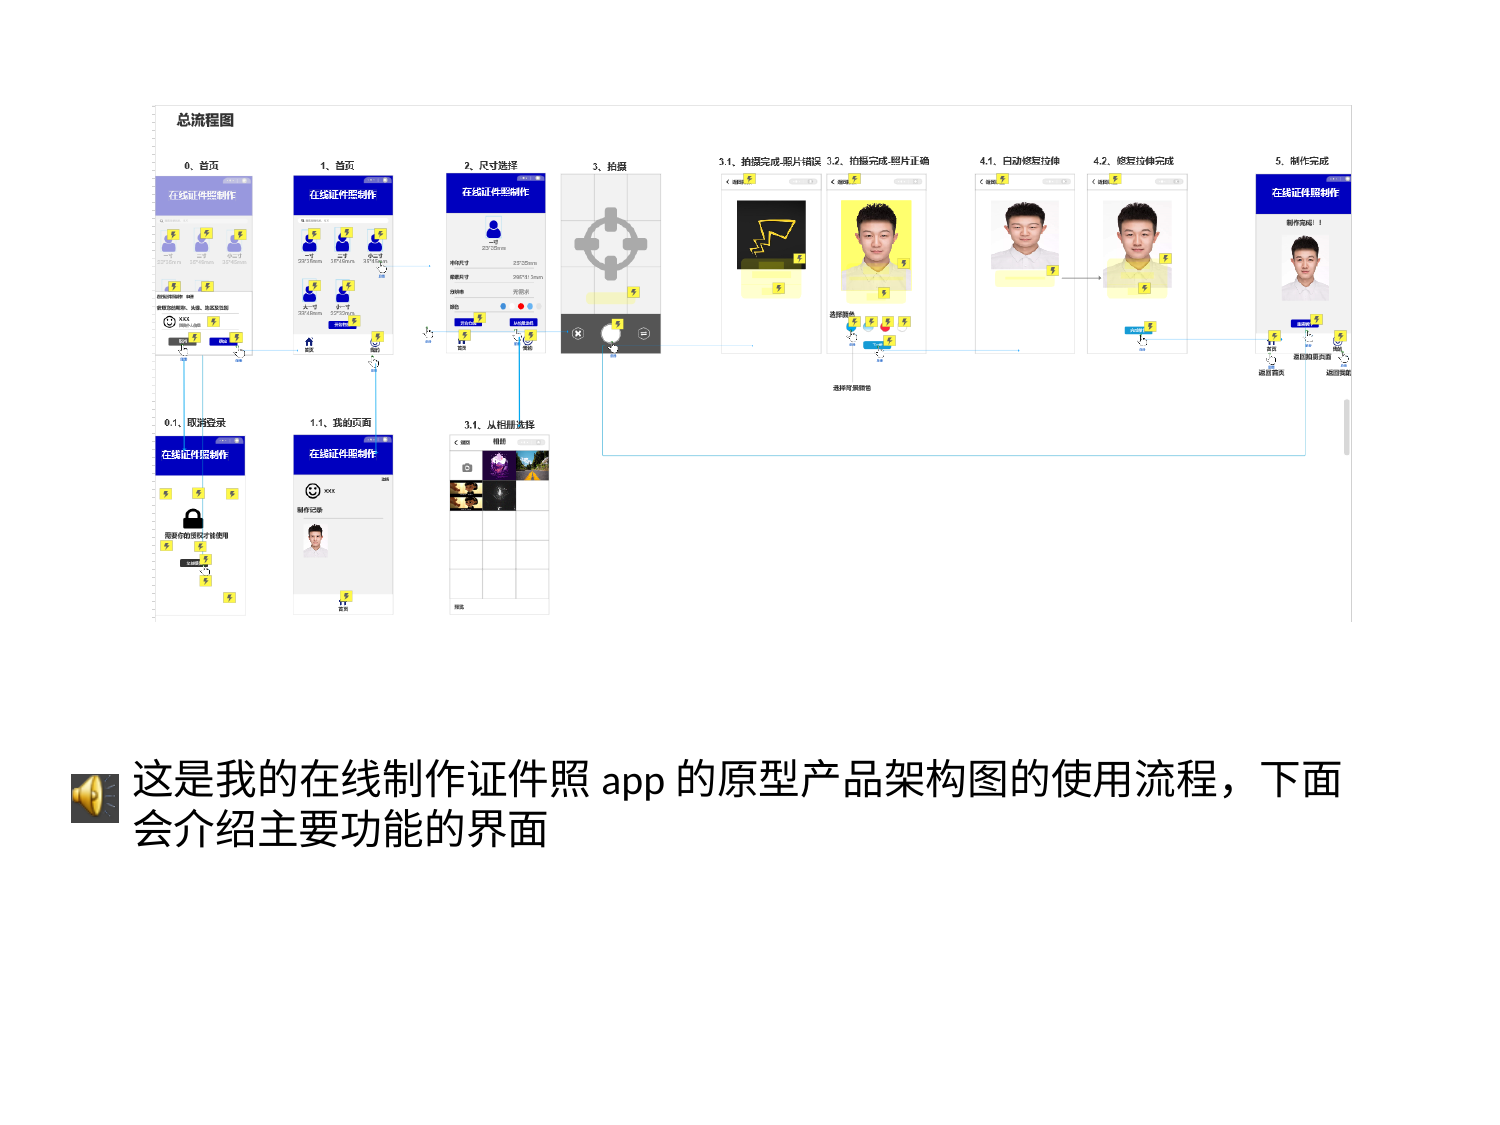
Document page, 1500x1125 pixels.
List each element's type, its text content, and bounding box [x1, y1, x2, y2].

picture [70, 773, 121, 824]
title 这是我的在线制作证件照app的原型产品架构图的使用流程，下面会介绍主要功能的界面 [117, 644, 1393, 961]
picture [152, 105, 1353, 622]
